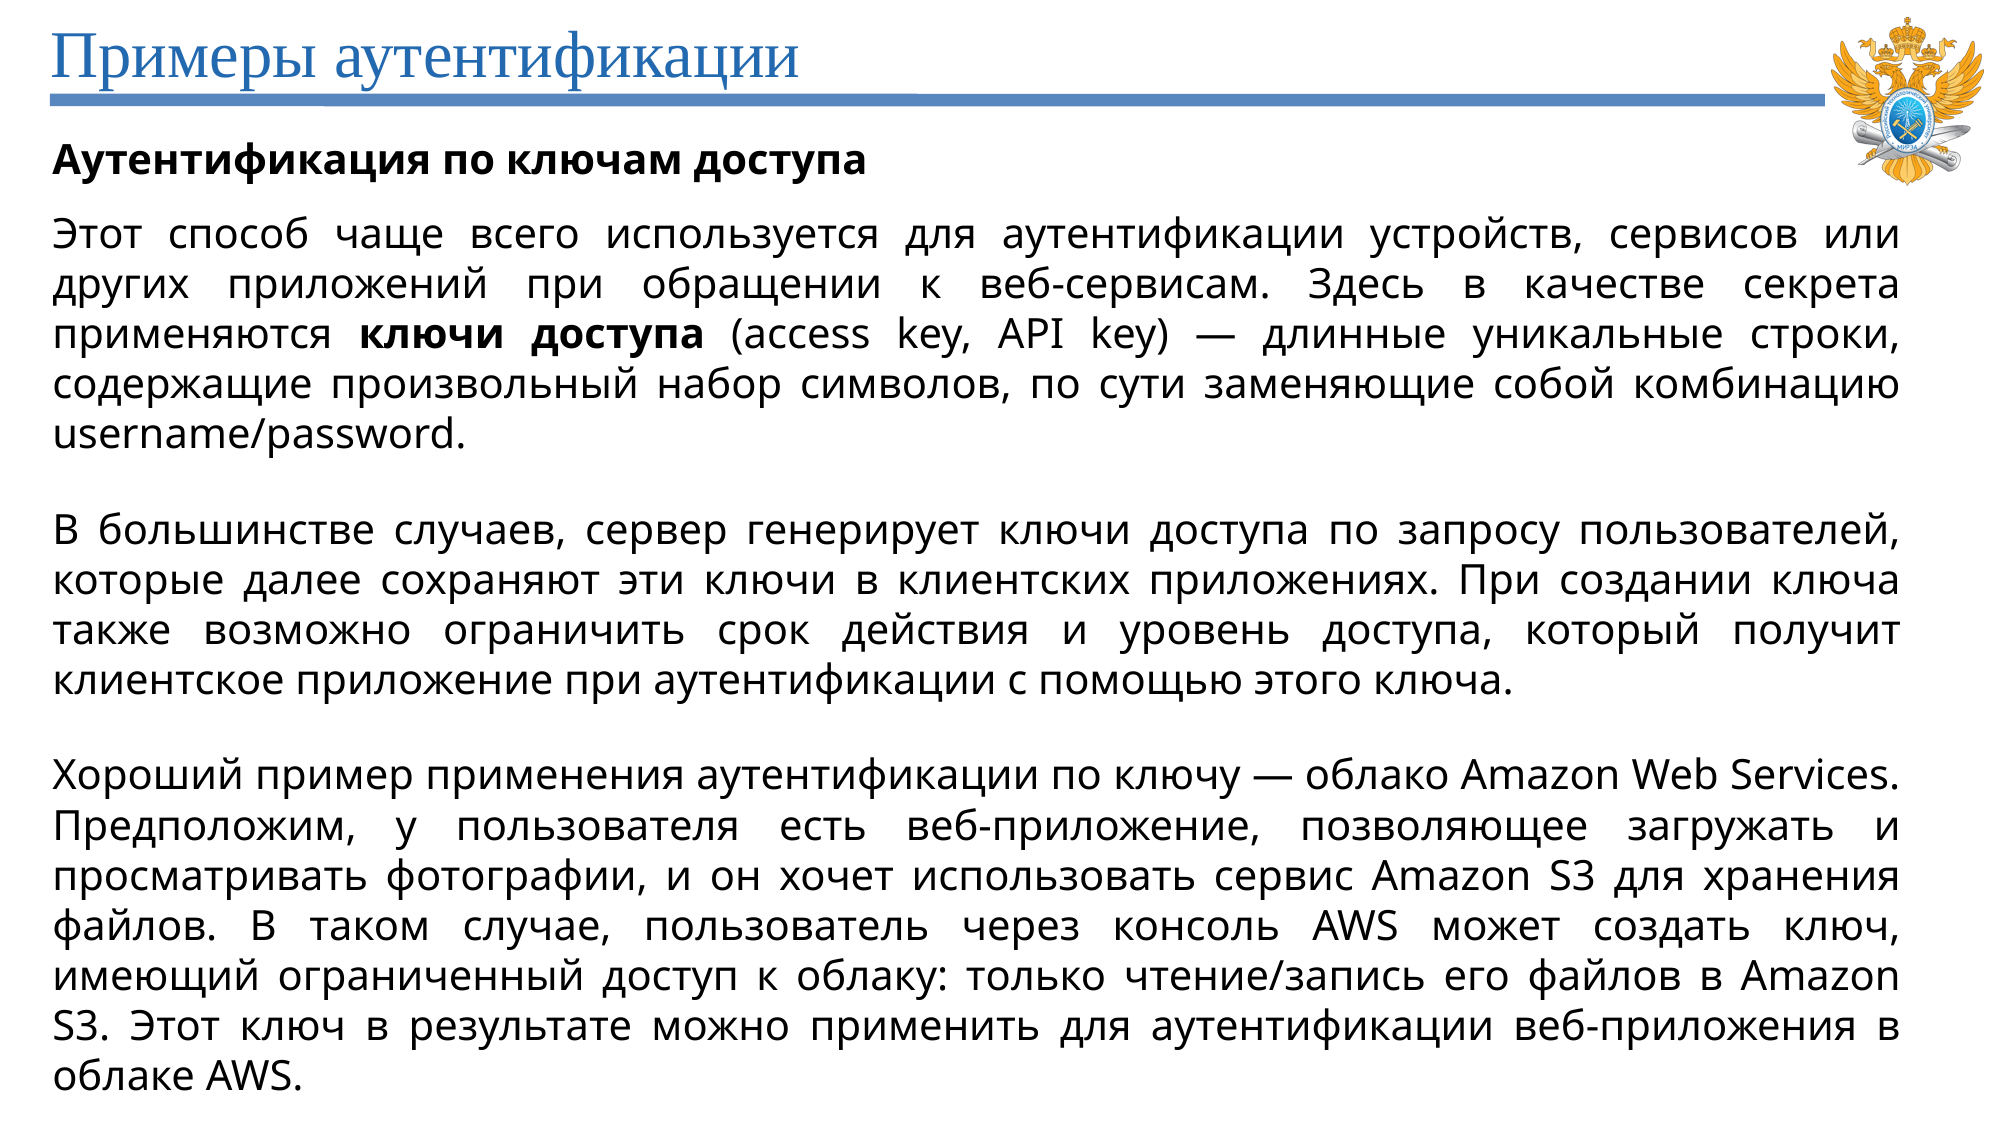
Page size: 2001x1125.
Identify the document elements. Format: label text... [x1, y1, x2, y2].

text_box Примеры аутентификации [50, 10, 1425, 89]
text_box Аутентификация по ключам доступа Этот способ чаще всего используется для аутентификации устройств, сервисов или других приложений при обращении к веб-сервисам. Здесь в качестве секрета применяются ключи доступа (access key, API key) — длинные уникальные строки, содержащие произвольный набор символов, по сути заменяющие собой комбинацию username/password. В большинстве случаев, сервер генерирует ключи доступа по запросу пользователей, которые далее сохраняют эти ключи в клиентских приложениях. При создании ключа также возможно ограничить срок действия и уровень доступа, который получит клиентское приложение при аутентификации с помощью этого ключа. Хороший пример применения аутентификации по ключу — облако Amazon Web Services. Предположим, у пользователя есть веб-приложение, позволяющее загружать и просматривать фотографии, и он хочет использовать сервис Amazon S3 для хранения файлов. В таком случае, пользователь через консоль AWS может создать ключ, имеющий ограниченный доступ к облаку: только чтение/запись его файлов в Amazon S3. Этот ключ в результате можно применить для аутентификации веб-приложения в облаке AWS. [37, 125, 1916, 982]
picture [1824, 13, 1989, 188]
